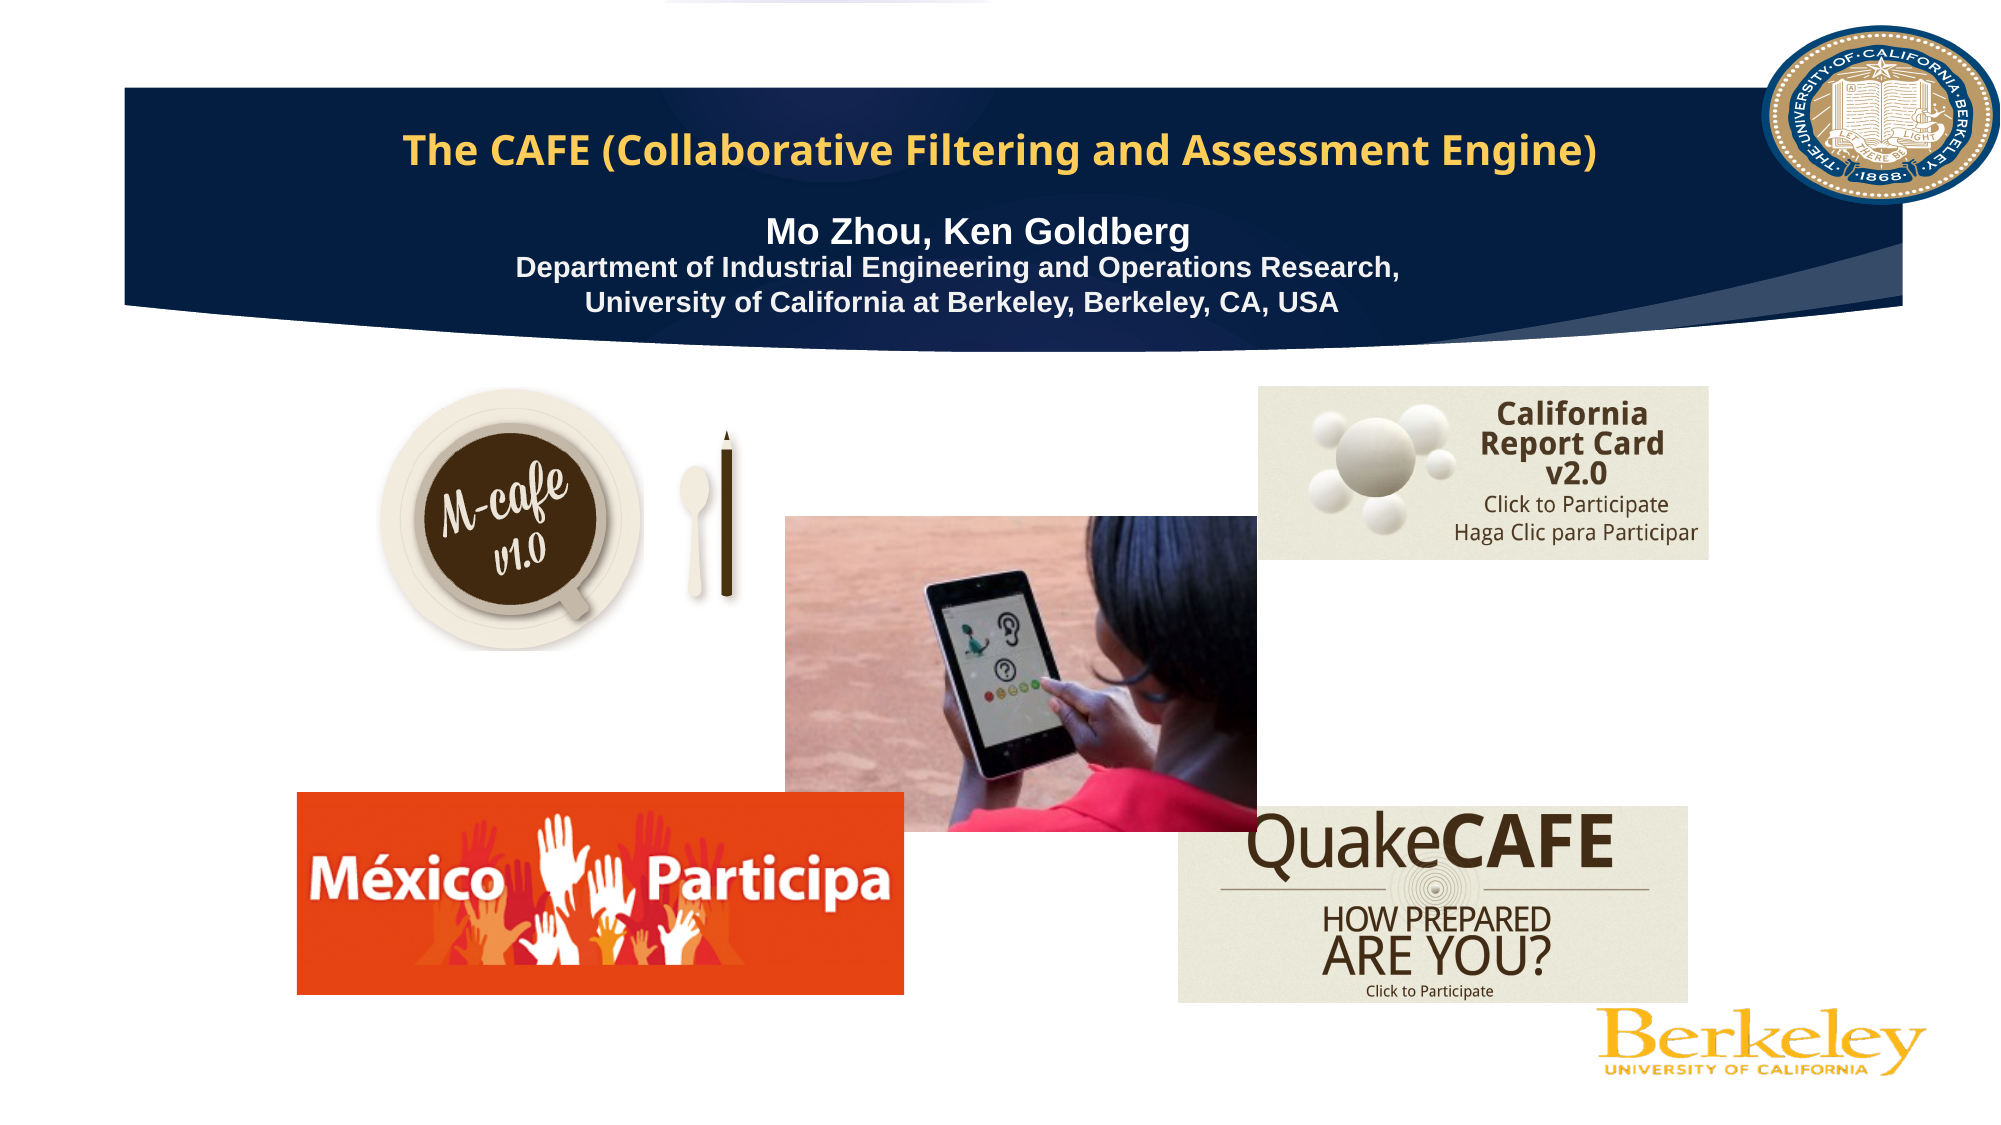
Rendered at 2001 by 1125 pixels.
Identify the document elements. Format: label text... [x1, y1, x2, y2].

text_box Mo Zhou, Ken Goldberg [619, 199, 1339, 241]
picture [371, 366, 748, 664]
text_box Department of Industrial Engineering and Operations Research, University of California at Berkeley, Berkeley, CA, USA [363, 241, 1554, 362]
picture [296, 386, 1949, 1089]
title The CAFE (Collaborative Filtering and Assessment Engine) [357, 67, 1643, 231]
